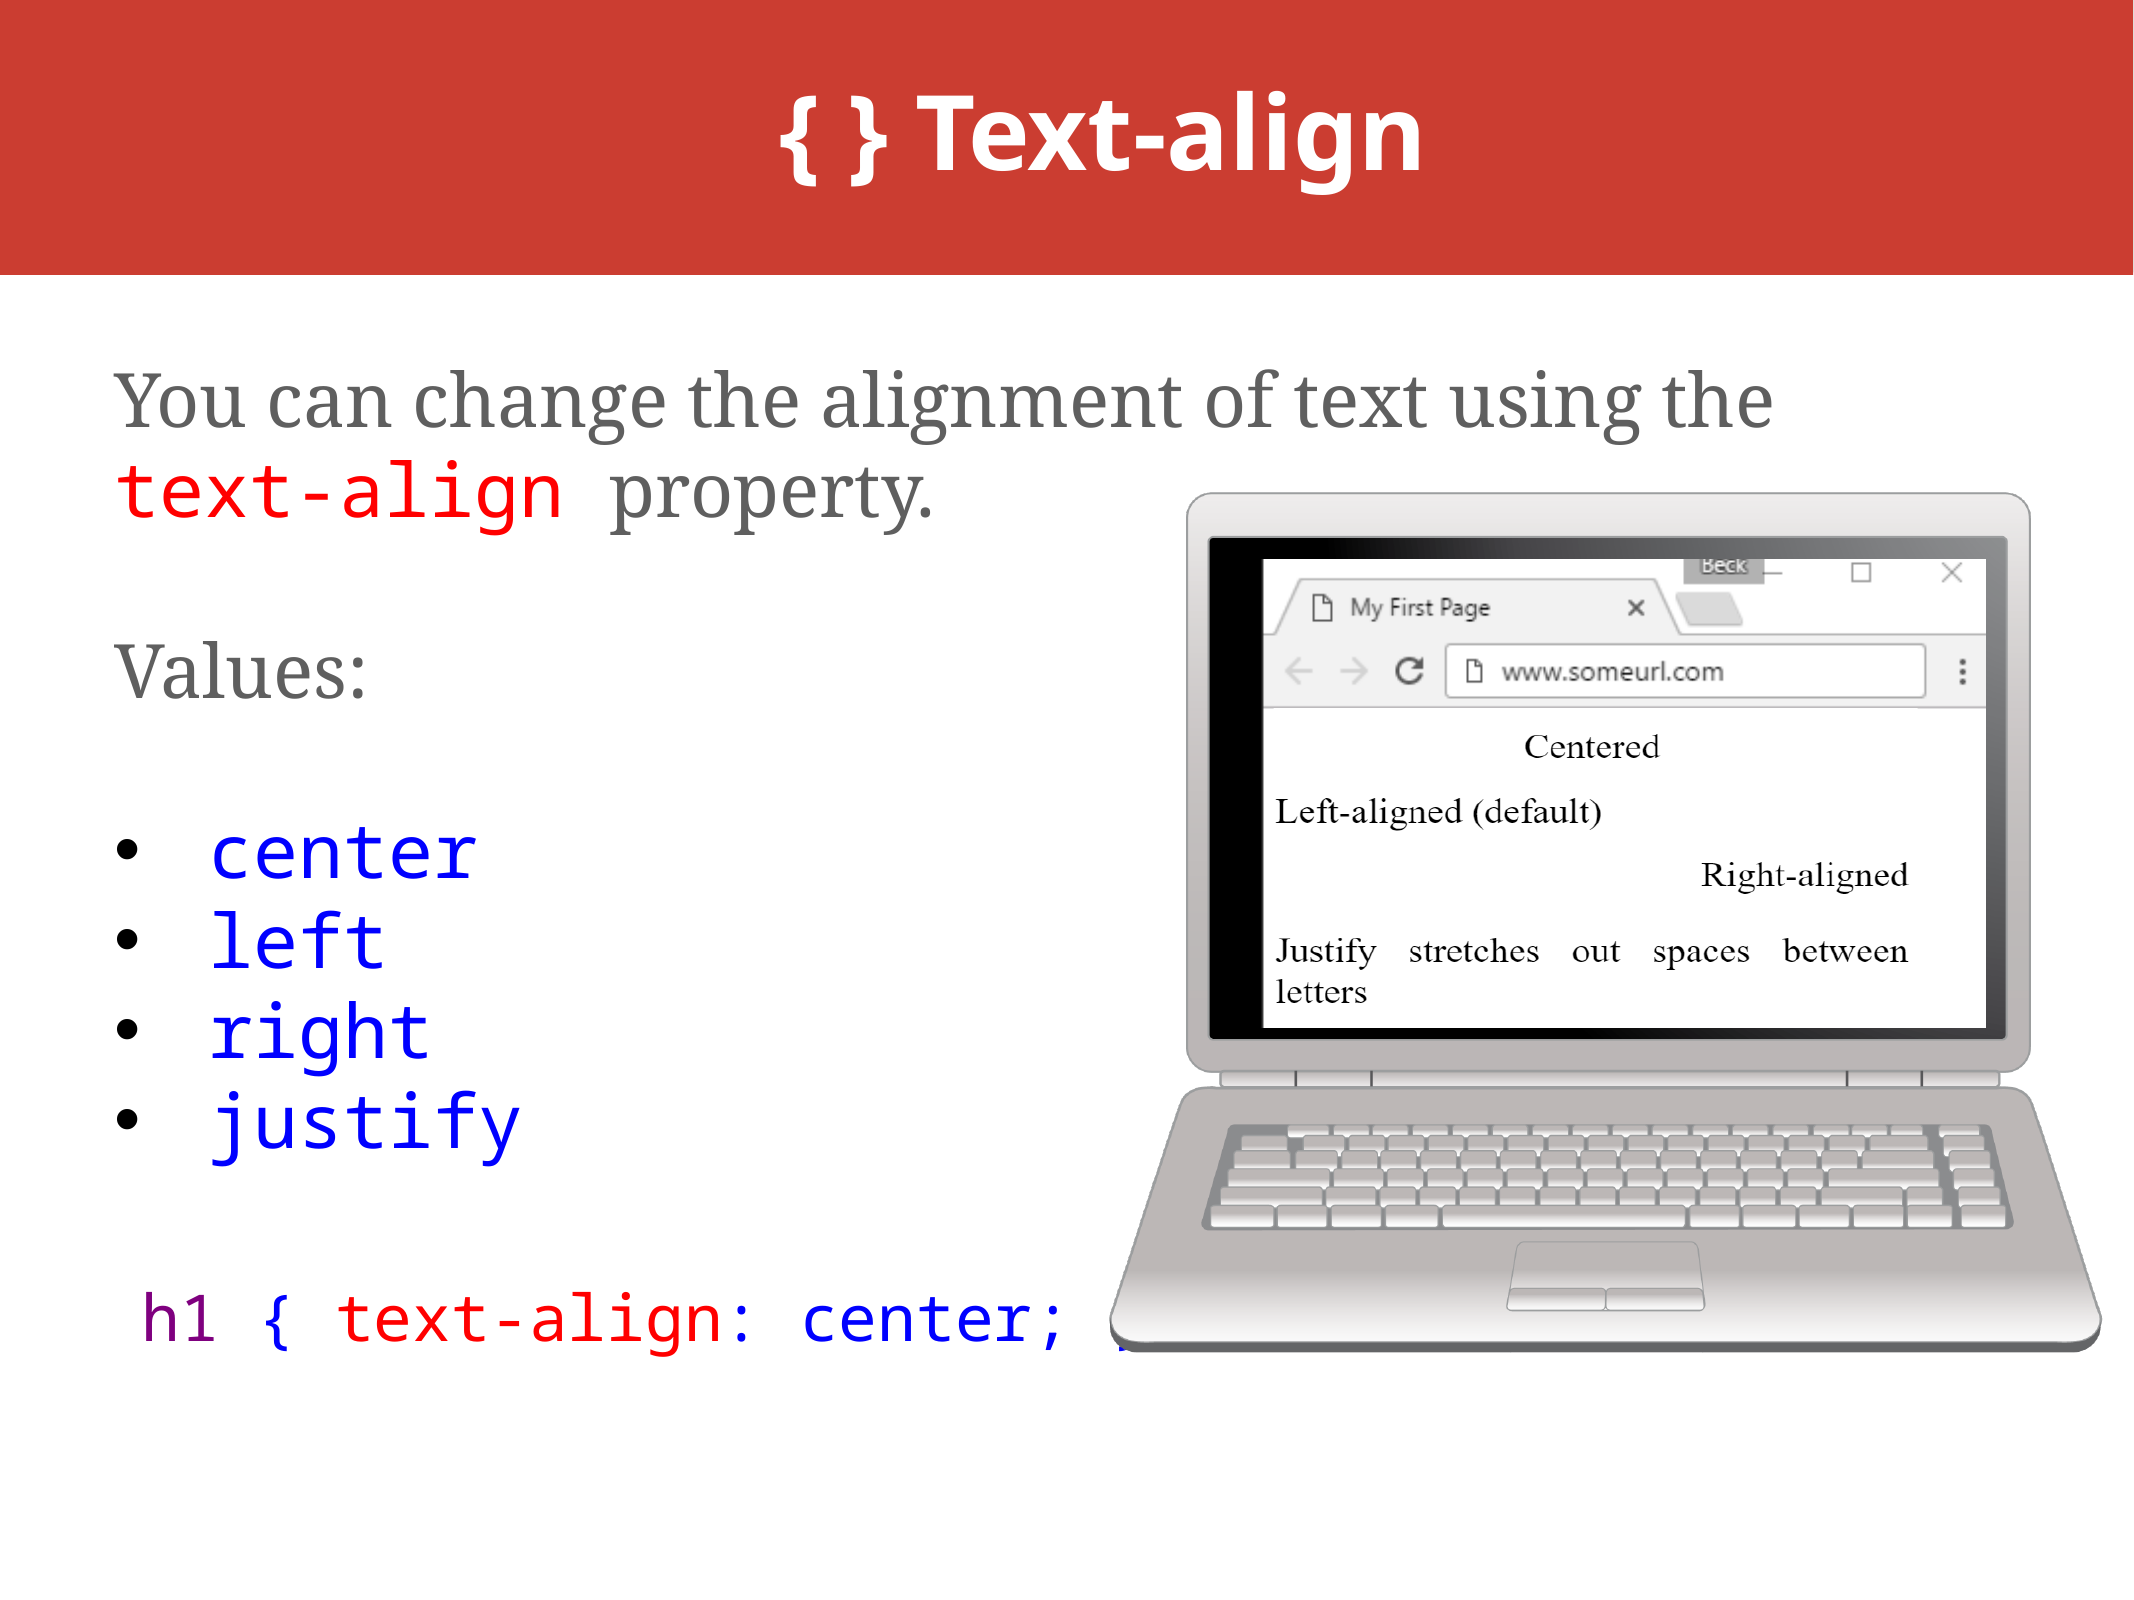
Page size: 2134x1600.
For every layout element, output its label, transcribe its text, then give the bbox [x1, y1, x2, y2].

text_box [978, 399, 2134, 1414]
text_box You can change the alignment of text using the text-align property. Values: center left right justify h1 { text-align: center; } [114, 352, 1991, 1354]
picture [1273, 707, 1918, 1010]
title { } Text-align [777, 66, 1542, 334]
text_box [0, 0, 2134, 275]
